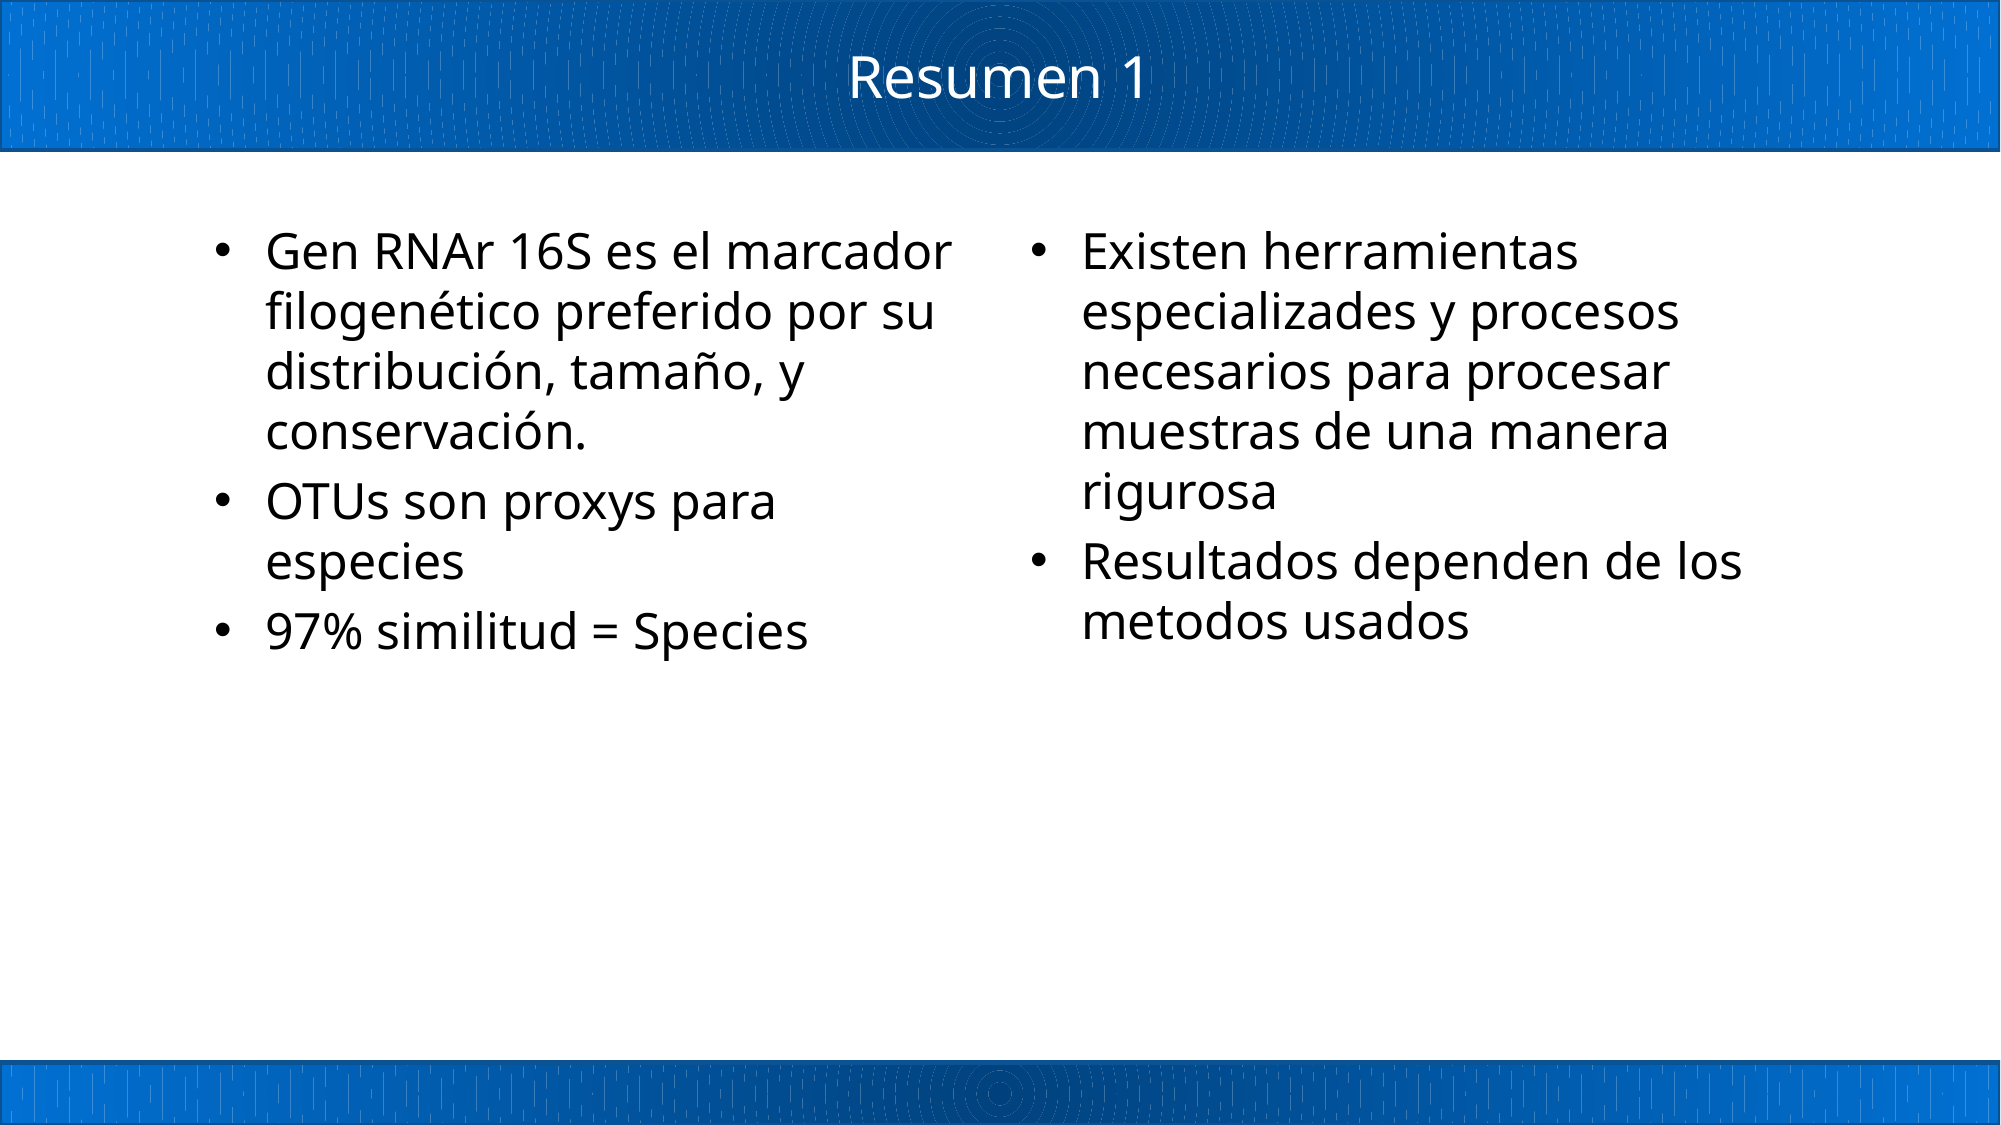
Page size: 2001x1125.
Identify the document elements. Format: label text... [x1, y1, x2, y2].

list Existen herramientas especializades y procesos necesarios para procesar muestras de una manera rigurosa Resultados dependen de los metodos usados [1016, 212, 1800, 1013]
list Gen RNAr 16S es el marcador filogenético preferido por su distribución, tamaño, y conservación. OTUs son proxys para especies 97% similitud = Species [200, 212, 976, 1013]
title Resumen 1 [200, 0, 1800, 150]
